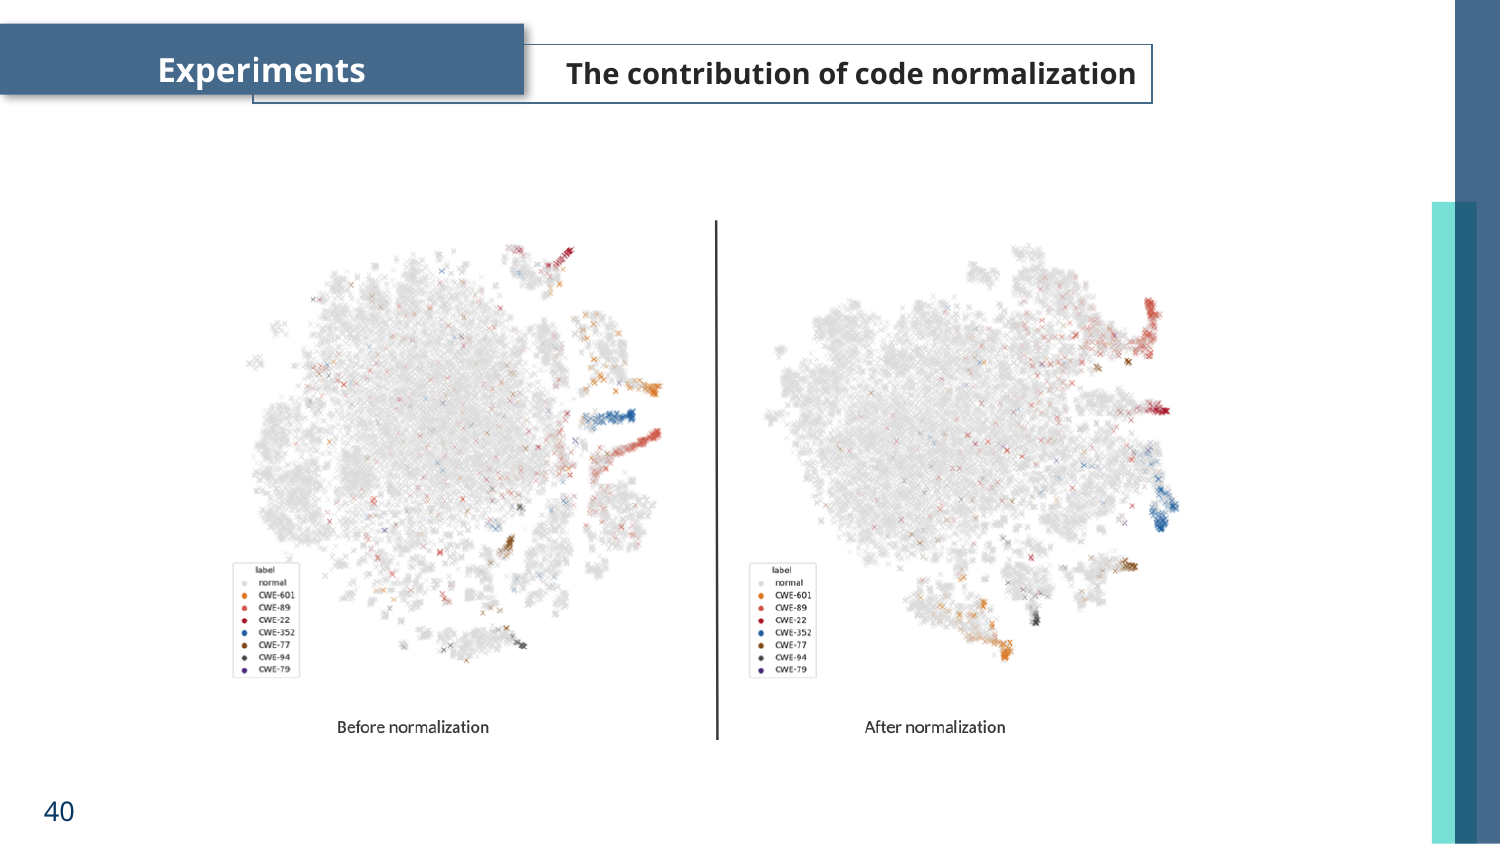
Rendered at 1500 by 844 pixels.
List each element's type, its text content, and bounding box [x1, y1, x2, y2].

slide_number ‹#› [0, 779, 90, 844]
text_box Experiments [0, 23, 524, 95]
picture [167, 214, 1259, 765]
text_box The contribution of code normalization [504, 44, 1200, 137]
text_box [252, 44, 1153, 104]
